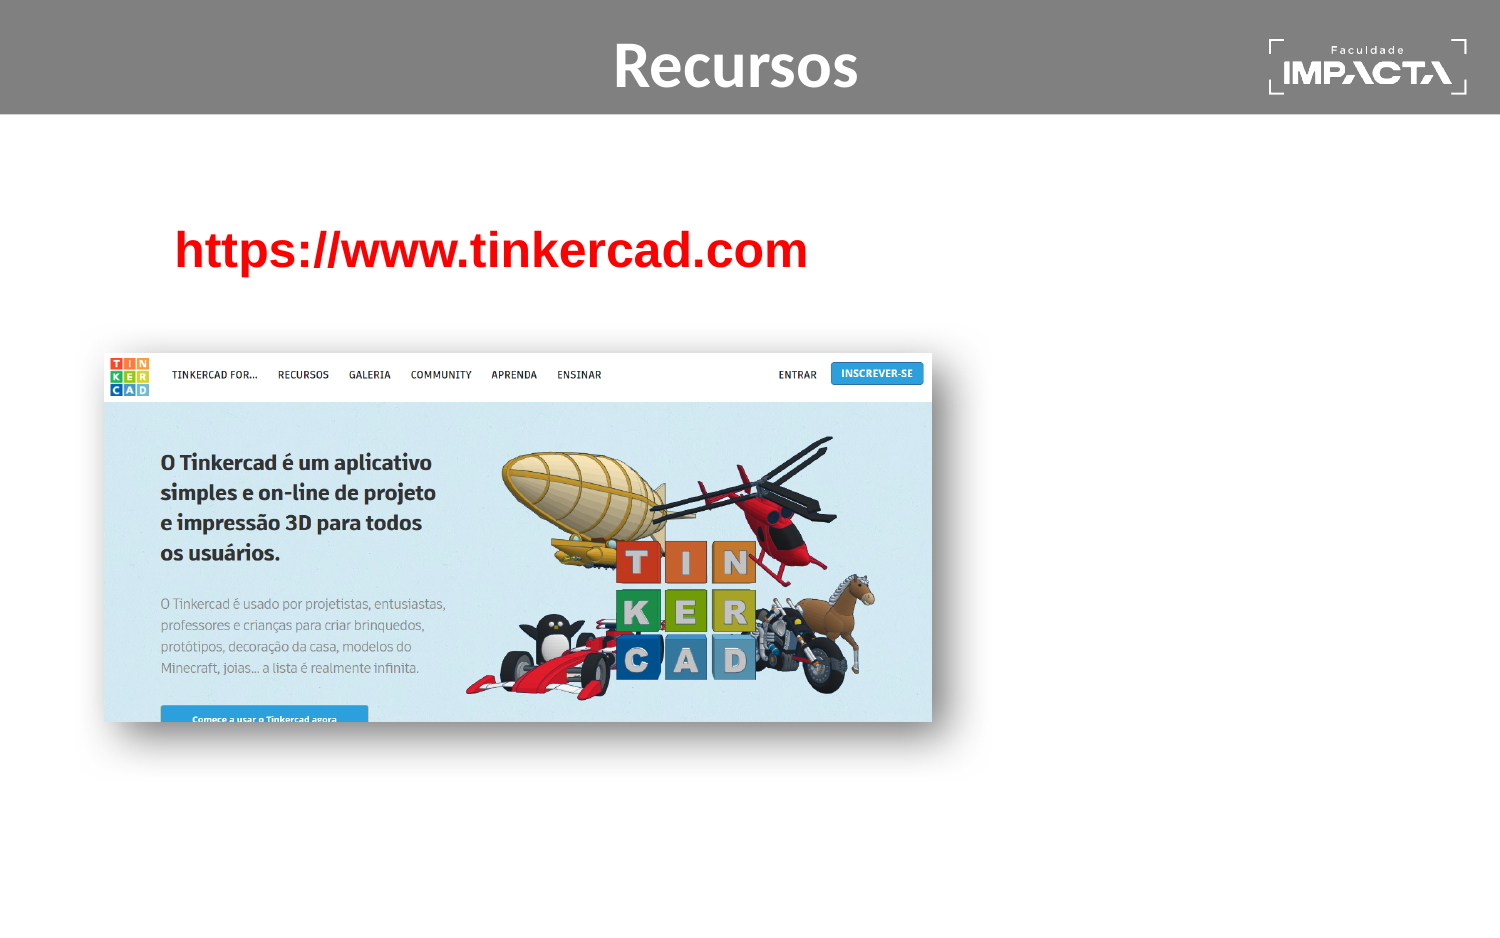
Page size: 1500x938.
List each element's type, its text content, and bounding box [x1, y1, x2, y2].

picture [104, 353, 932, 722]
text_box https://www.tinkercad.com [159, 210, 877, 307]
text_box [0, 0, 1500, 116]
picture [1258, 32, 1477, 101]
text_box Recursos [611, 20, 889, 101]
